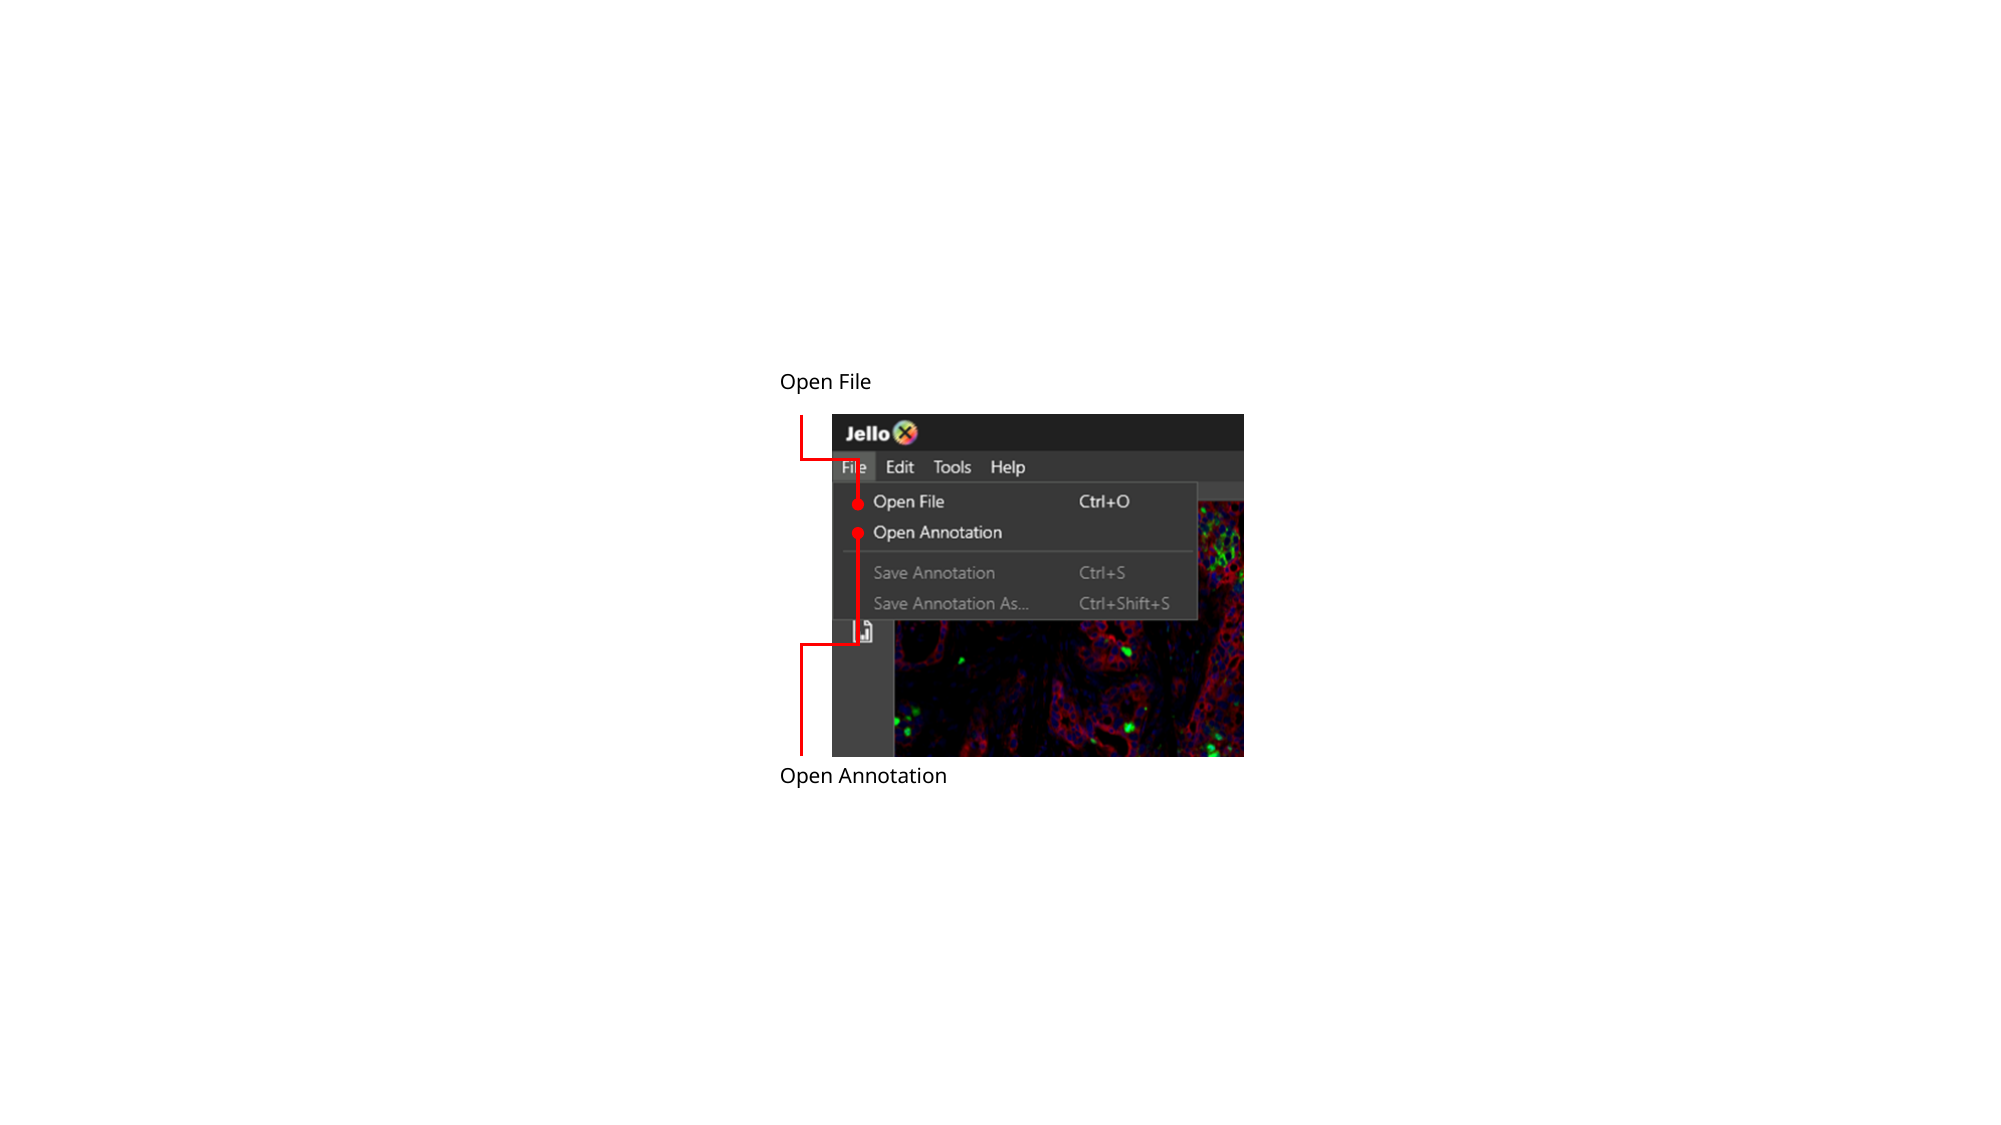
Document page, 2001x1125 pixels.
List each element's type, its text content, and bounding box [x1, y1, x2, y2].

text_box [784, 431, 875, 488]
text_box Open Annotation [779, 762, 977, 788]
text_box Open File [779, 368, 915, 394]
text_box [718, 616, 942, 673]
picture [832, 414, 1244, 757]
